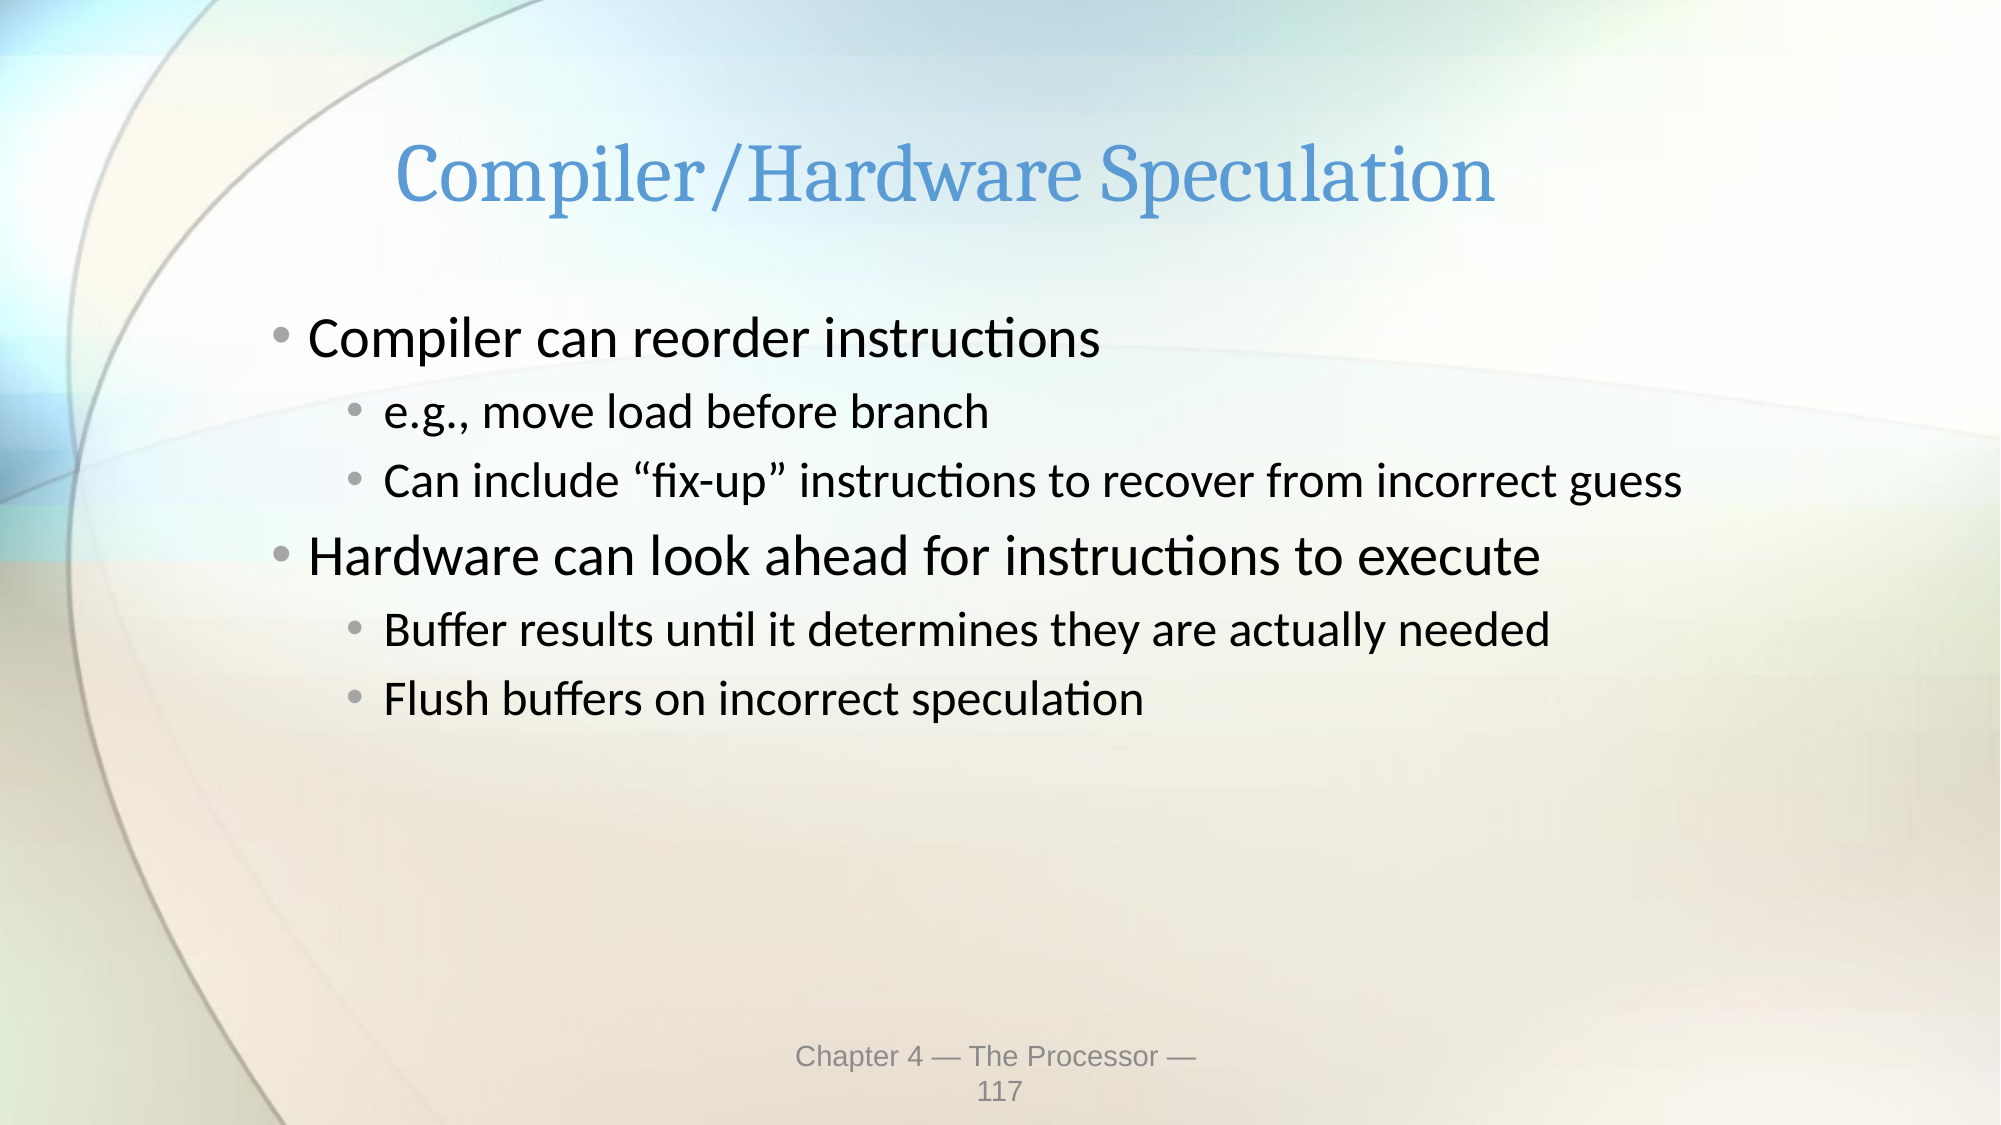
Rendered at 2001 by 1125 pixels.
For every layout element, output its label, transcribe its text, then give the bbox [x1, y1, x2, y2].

footer Chapter 4 — The Processor — 117 [762, 1042, 1238, 1103]
picture [0, 0, 2001, 1125]
title Compiler/Hardware Speculation [381, 59, 1863, 278]
list Compiler can reorder instructions e.g., move load before branch Can include “fix-up” instructions to recover from incorrect guess Hardware can look ahead for instructions to execute Buffer results until it determines they are actually needed Flush buffers on incorrect speculation [256, 299, 1863, 1014]
